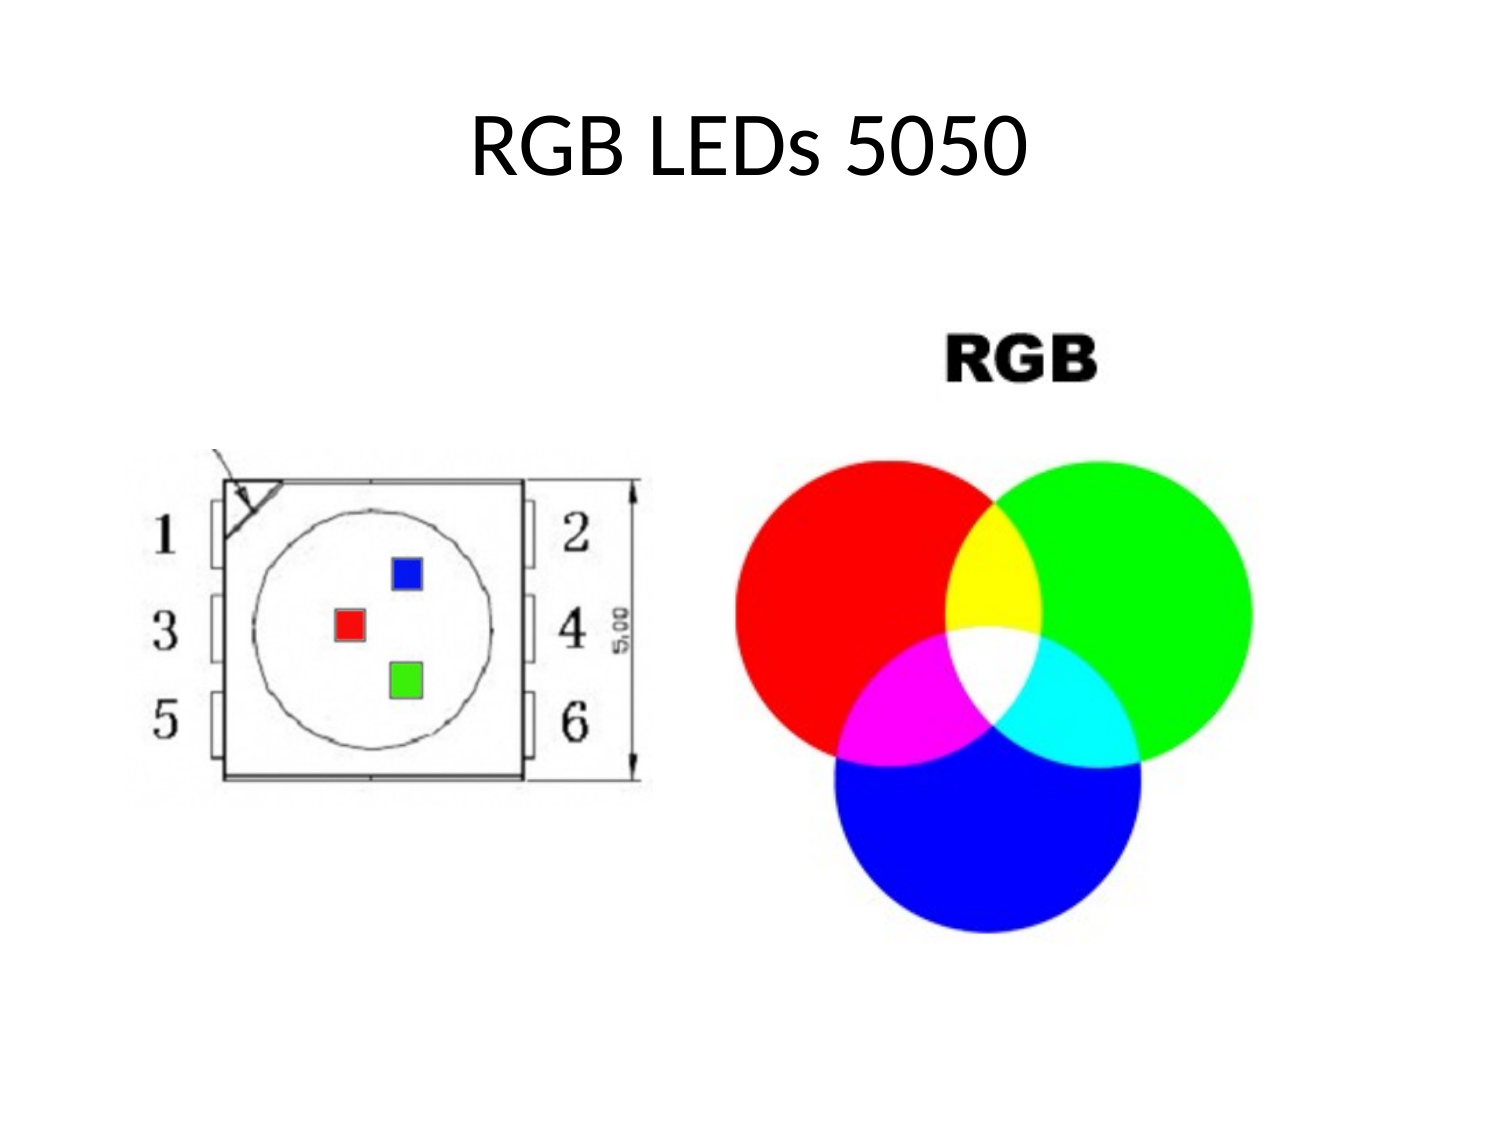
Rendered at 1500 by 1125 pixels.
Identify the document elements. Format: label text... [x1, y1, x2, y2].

picture [124, 449, 653, 807]
title RGB LEDs 5050 [75, 45, 1425, 233]
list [699, 273, 1263, 983]
